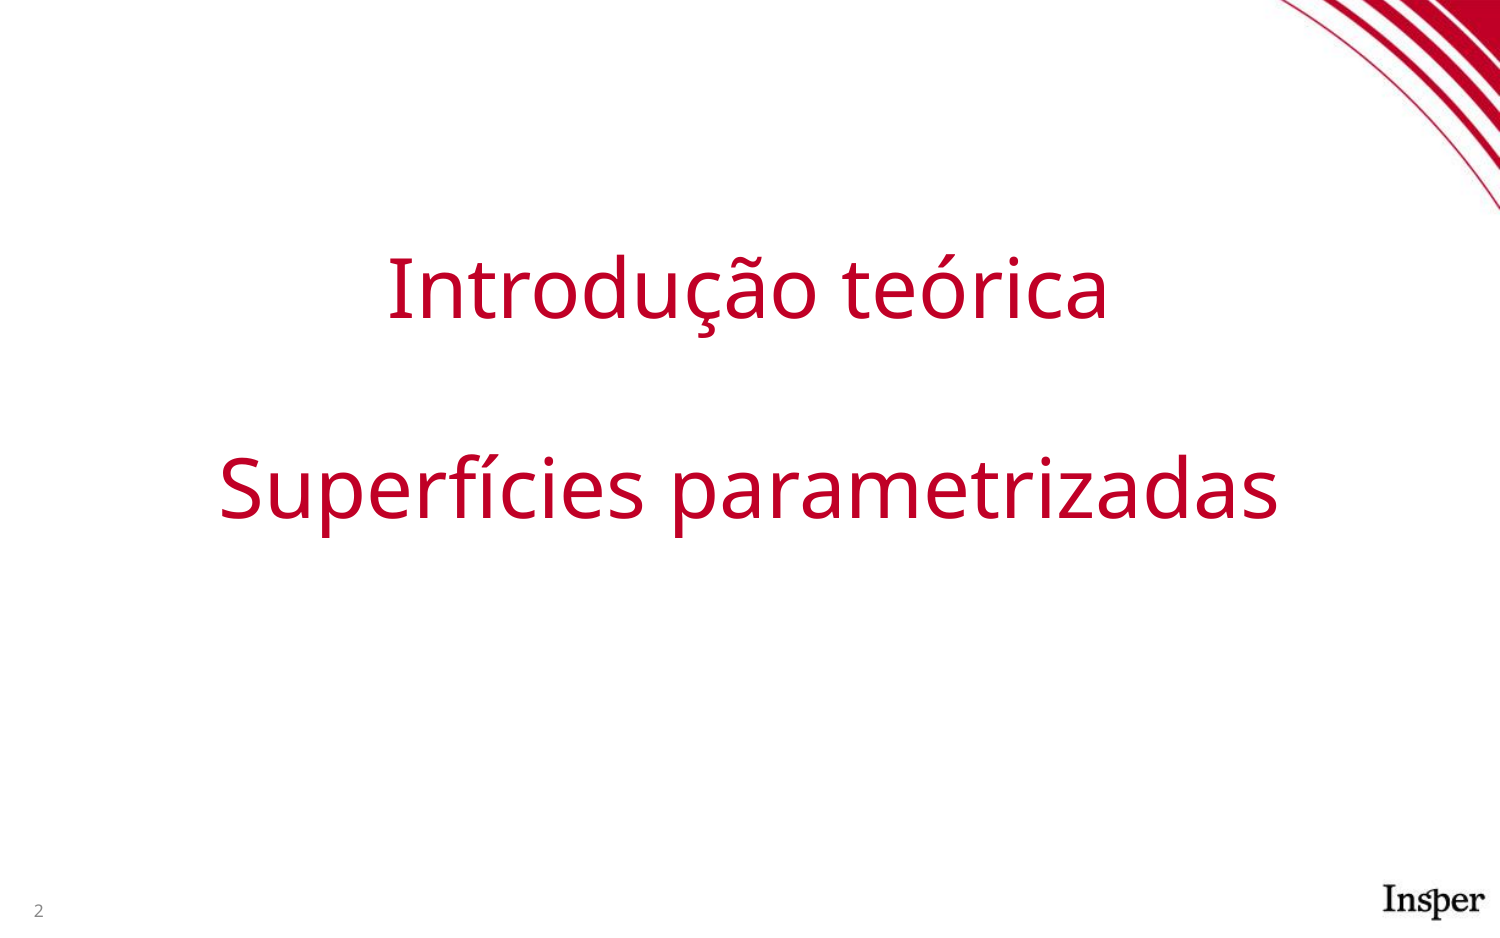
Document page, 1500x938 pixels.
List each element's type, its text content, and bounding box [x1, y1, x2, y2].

slide_number 2 [0, 887, 78, 938]
title Introdução teórica Superfícies parametrizadas [58, 228, 1442, 763]
picture [249, 0, 1500, 938]
